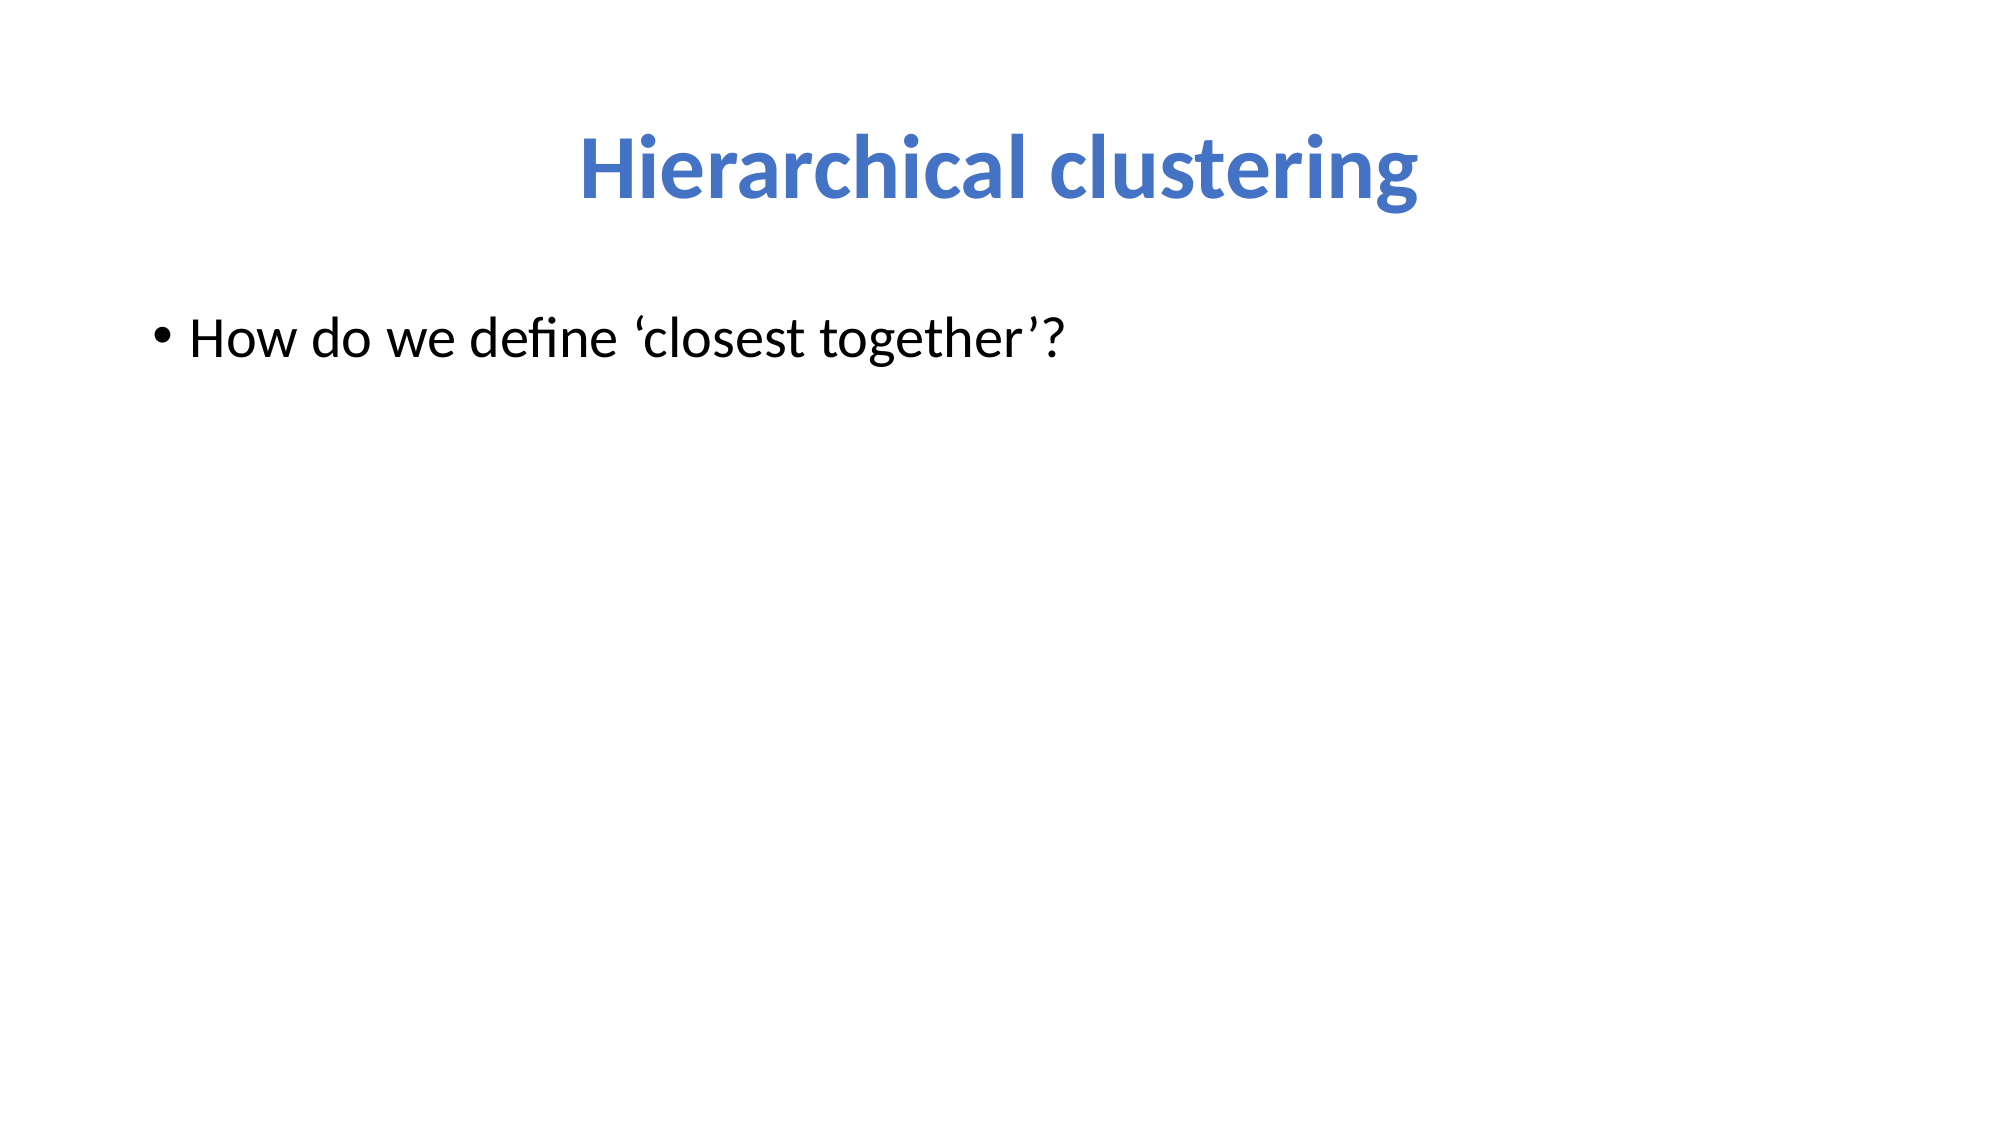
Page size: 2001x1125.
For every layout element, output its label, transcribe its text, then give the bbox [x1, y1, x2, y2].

list How do we define ‘closest together’? [137, 299, 1845, 1014]
title Hierarchical clustering [137, 59, 1863, 278]
